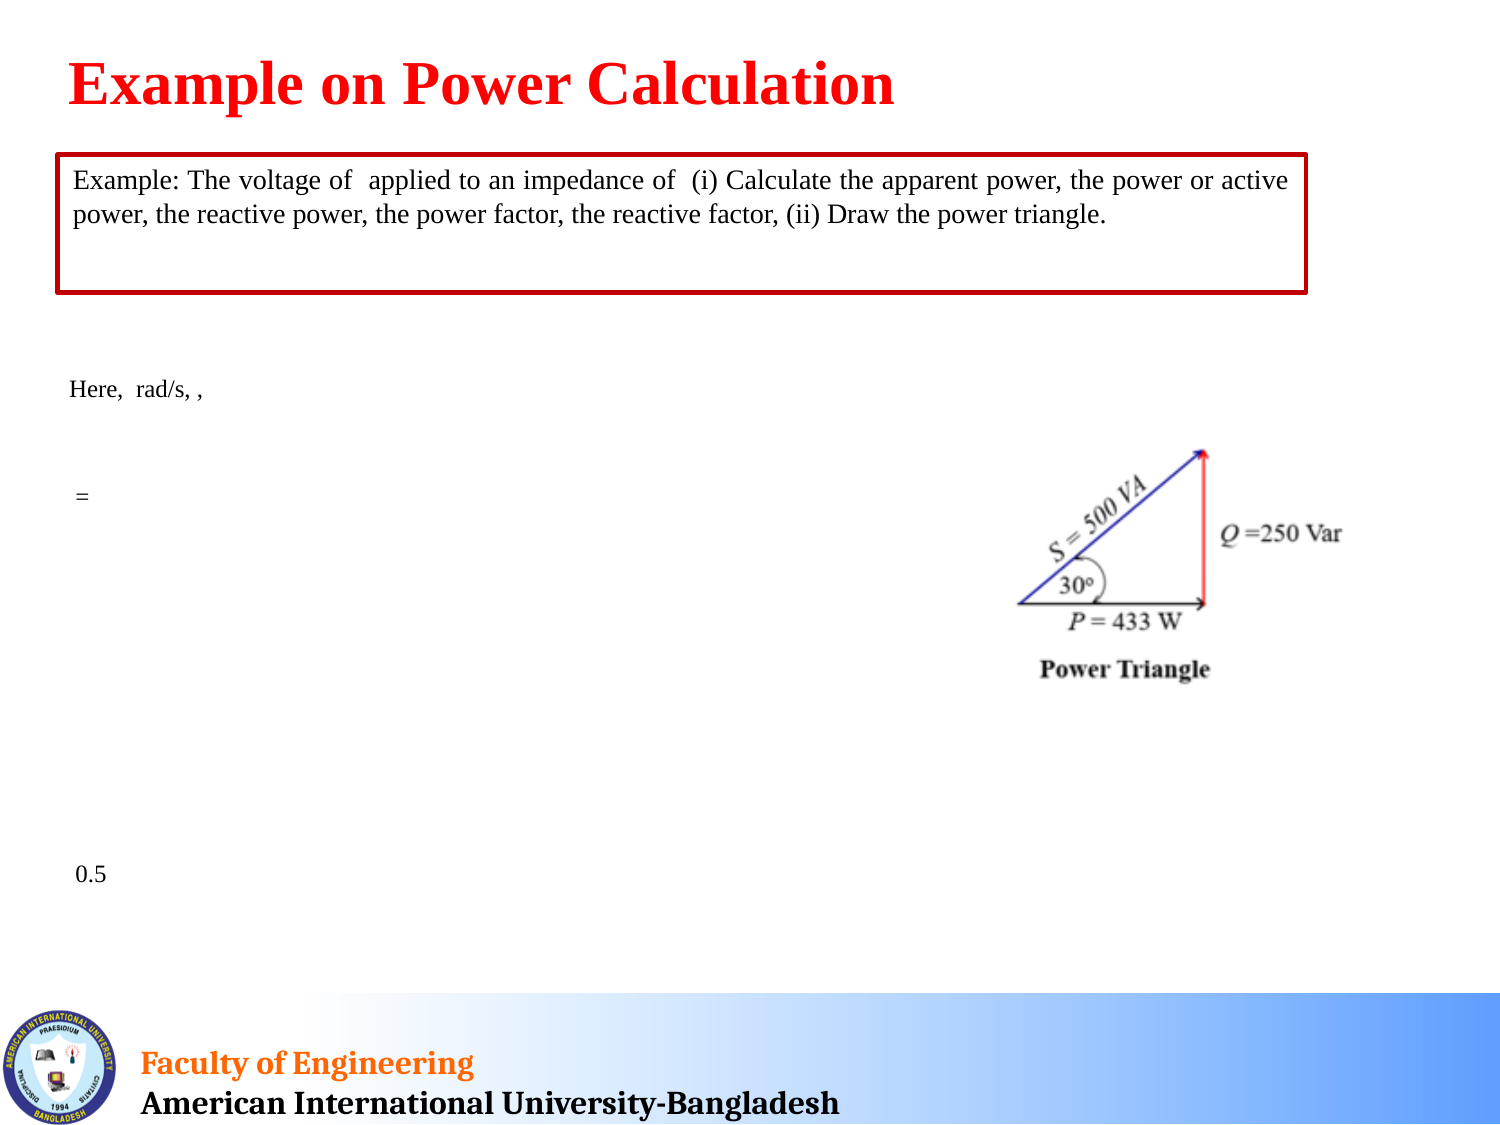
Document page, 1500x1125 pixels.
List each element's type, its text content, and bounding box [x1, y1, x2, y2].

picture [980, 435, 1357, 699]
text_box Example on Power Calculation [57, 42, 1095, 124]
picture [0, 1007, 119, 1125]
